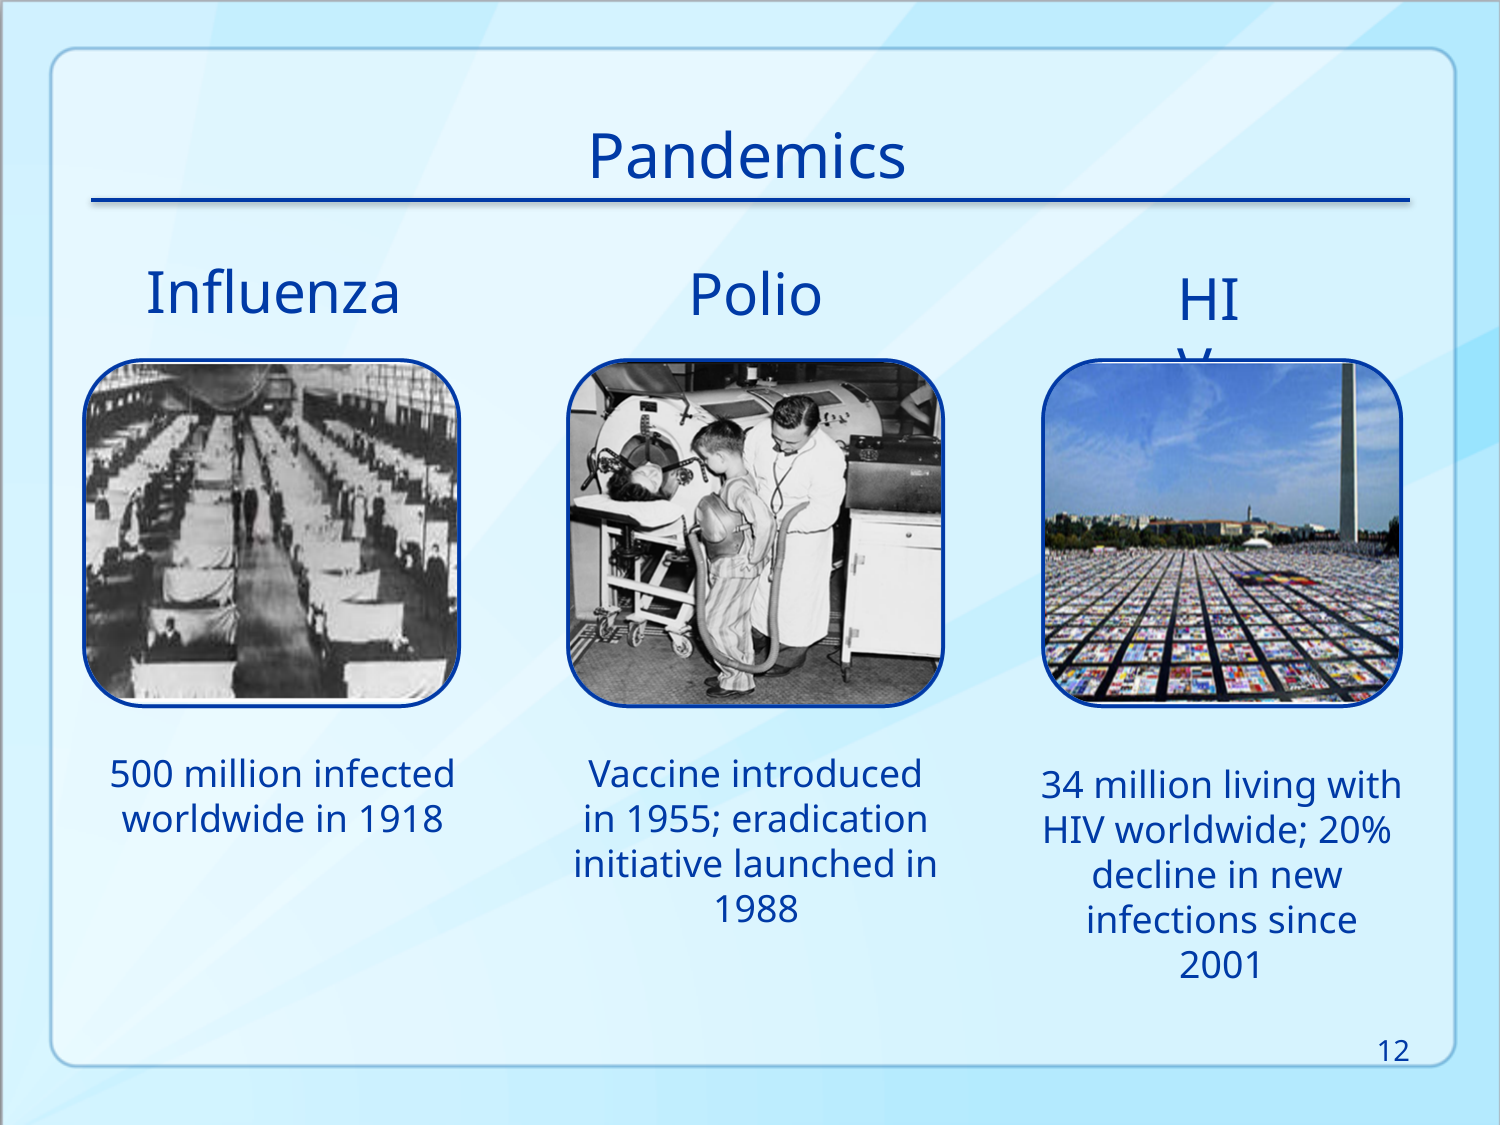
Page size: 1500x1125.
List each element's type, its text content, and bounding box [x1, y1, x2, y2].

text_box HIV [1158, 249, 1295, 344]
text_box 12 [1074, 1024, 1425, 1103]
picture [0, 0, 1500, 1125]
text_box Pandemics [84, 109, 1411, 199]
text_box Vaccine introduced in 1955; eradication initiative launched in 1988 [558, 742, 954, 938]
text_box 500 million infected worldwide in 1918 [94, 742, 472, 848]
text_box Influenza [131, 247, 418, 333]
text_box 34 million living with HIV worldwide; 20% decline in new infections since 2001 [1013, 743, 1432, 959]
text_box Polio [673, 249, 839, 335]
